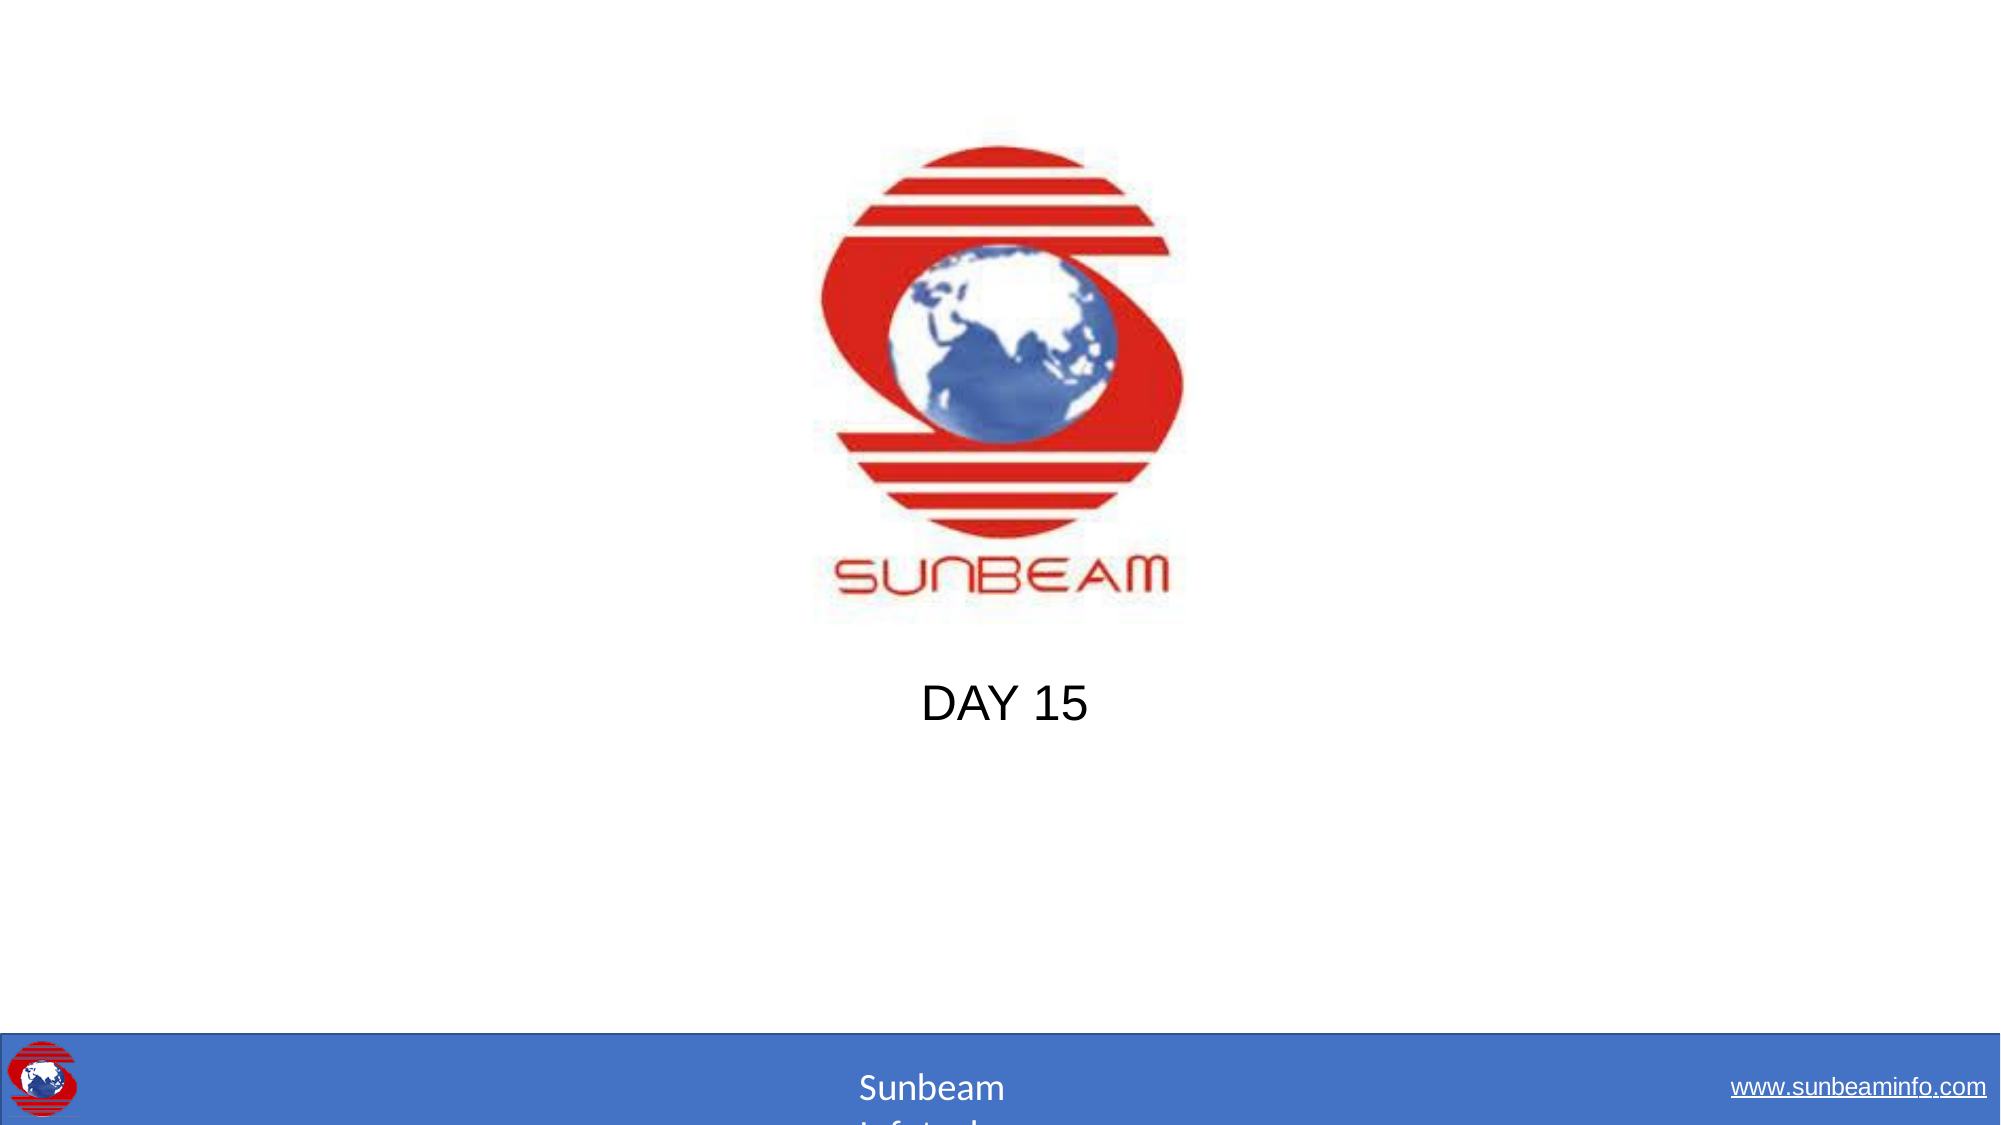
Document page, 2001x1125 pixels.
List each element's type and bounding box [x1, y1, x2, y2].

footer [857, 1062, 1143, 1125]
text_box [780, 114, 1220, 629]
slide_number [1728, 1070, 1987, 1125]
picture [1, 1036, 82, 1117]
text_box [918, 669, 1096, 730]
